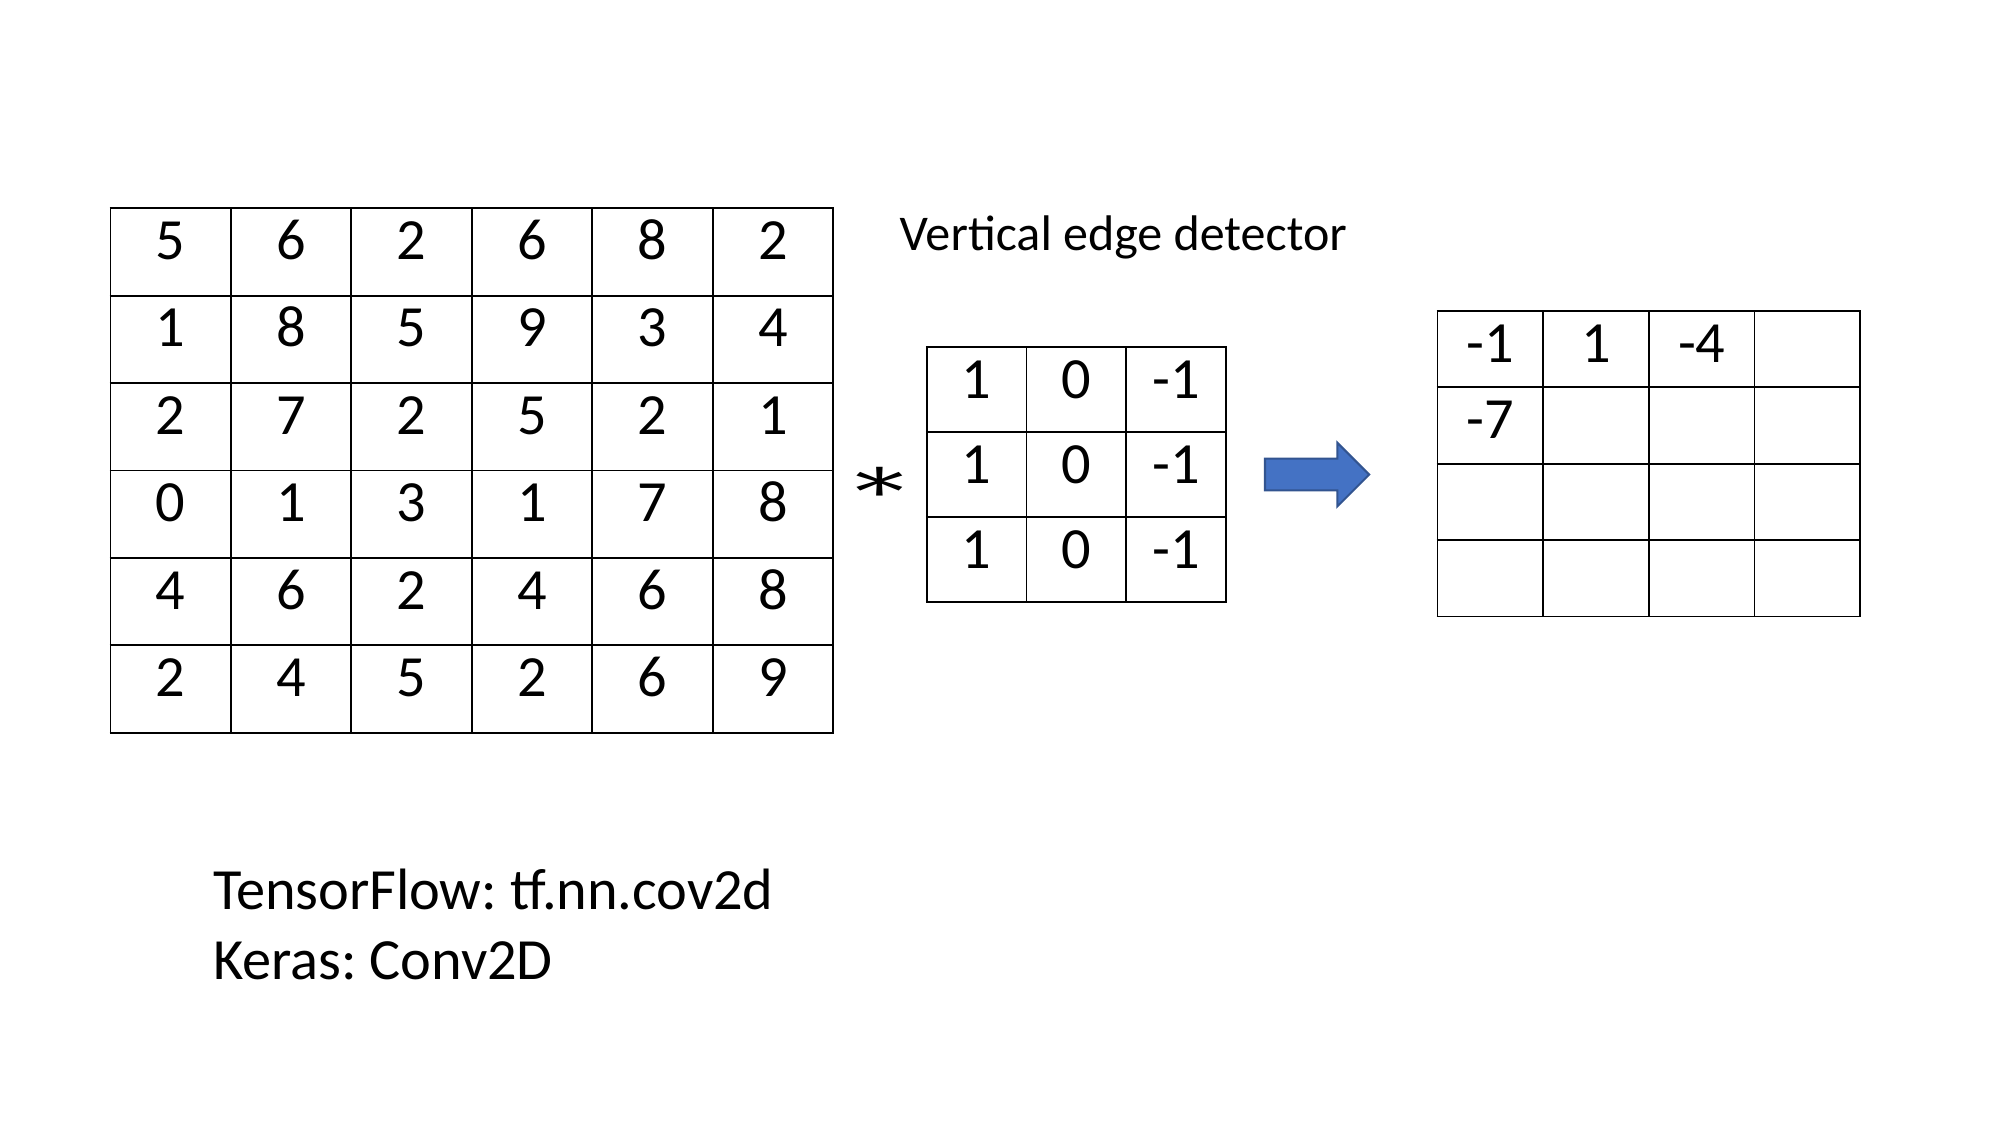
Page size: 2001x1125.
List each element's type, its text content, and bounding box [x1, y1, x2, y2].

table_cell 1 [473, 471, 591, 557]
table_cell [1755, 541, 1859, 616]
table_cell 2 [352, 559, 471, 644]
table_cell 5 [473, 384, 591, 470]
text_box [1263, 440, 1371, 509]
table_cell 5 [352, 646, 471, 732]
table_header 6 [473, 209, 591, 295]
table_cell [1544, 465, 1648, 539]
table_cell 1 [714, 384, 832, 470]
table_cell 4 [473, 559, 591, 644]
table_cell 2 [111, 384, 230, 470]
table_cell 7 [593, 471, 712, 557]
table_header [1755, 312, 1859, 386]
table_cell [1755, 465, 1859, 539]
table_cell 1 [928, 433, 1026, 516]
table_cell 0 [111, 471, 230, 557]
table_cell 1 [928, 518, 1026, 601]
table_cell -1 [1127, 433, 1225, 516]
table_header 1 [1544, 312, 1648, 386]
table_header 5 [111, 209, 230, 295]
table_cell 5 [352, 297, 471, 382]
table_cell 4 [232, 646, 350, 732]
table_header 2 [714, 209, 832, 295]
table_cell 2 [111, 646, 230, 732]
table_header 8 [593, 209, 712, 295]
table_cell 0 [1027, 433, 1125, 516]
table_cell 6 [232, 559, 350, 644]
table_cell 9 [714, 646, 832, 732]
table_cell 7 [232, 384, 350, 470]
table_cell [1650, 465, 1754, 539]
table_cell 2 [352, 384, 471, 470]
table_cell [1755, 388, 1859, 463]
table_cell 6 [593, 559, 712, 644]
text_box Vertical edge detector [884, 192, 1363, 268]
table_cell [1650, 388, 1754, 463]
table_cell 0 [1027, 518, 1125, 601]
table_header -1 [1438, 312, 1542, 386]
table_cell 2 [473, 646, 591, 732]
table_cell 1 [232, 471, 350, 557]
table_cell 8 [714, 559, 832, 644]
table_cell [1438, 541, 1542, 616]
table_cell [1544, 541, 1648, 616]
table_cell 3 [352, 471, 471, 557]
table_header 0 [1027, 348, 1125, 431]
table_header -4 [1650, 312, 1754, 386]
table_cell 6 [593, 646, 712, 732]
text_box TensorFlow: tf.nn.cov2d Keras: Conv2D [198, 843, 789, 999]
table_cell 4 [714, 297, 832, 382]
table_header 1 [928, 348, 1026, 431]
table_cell 8 [232, 297, 350, 382]
table_header 6 [232, 209, 350, 295]
table_cell 3 [593, 297, 712, 382]
table_cell [1544, 388, 1648, 463]
table_cell -1 [1127, 518, 1225, 601]
table_header 2 [352, 209, 471, 295]
table_cell 2 [593, 384, 712, 470]
table_cell 9 [473, 297, 591, 382]
table_cell 1 [111, 297, 230, 382]
table_cell [1650, 541, 1754, 616]
table_header -1 [1127, 348, 1225, 431]
table_cell -7 [1438, 388, 1542, 463]
table_cell 4 [111, 559, 230, 644]
table_cell [1438, 465, 1542, 539]
table_cell 8 [714, 471, 832, 557]
